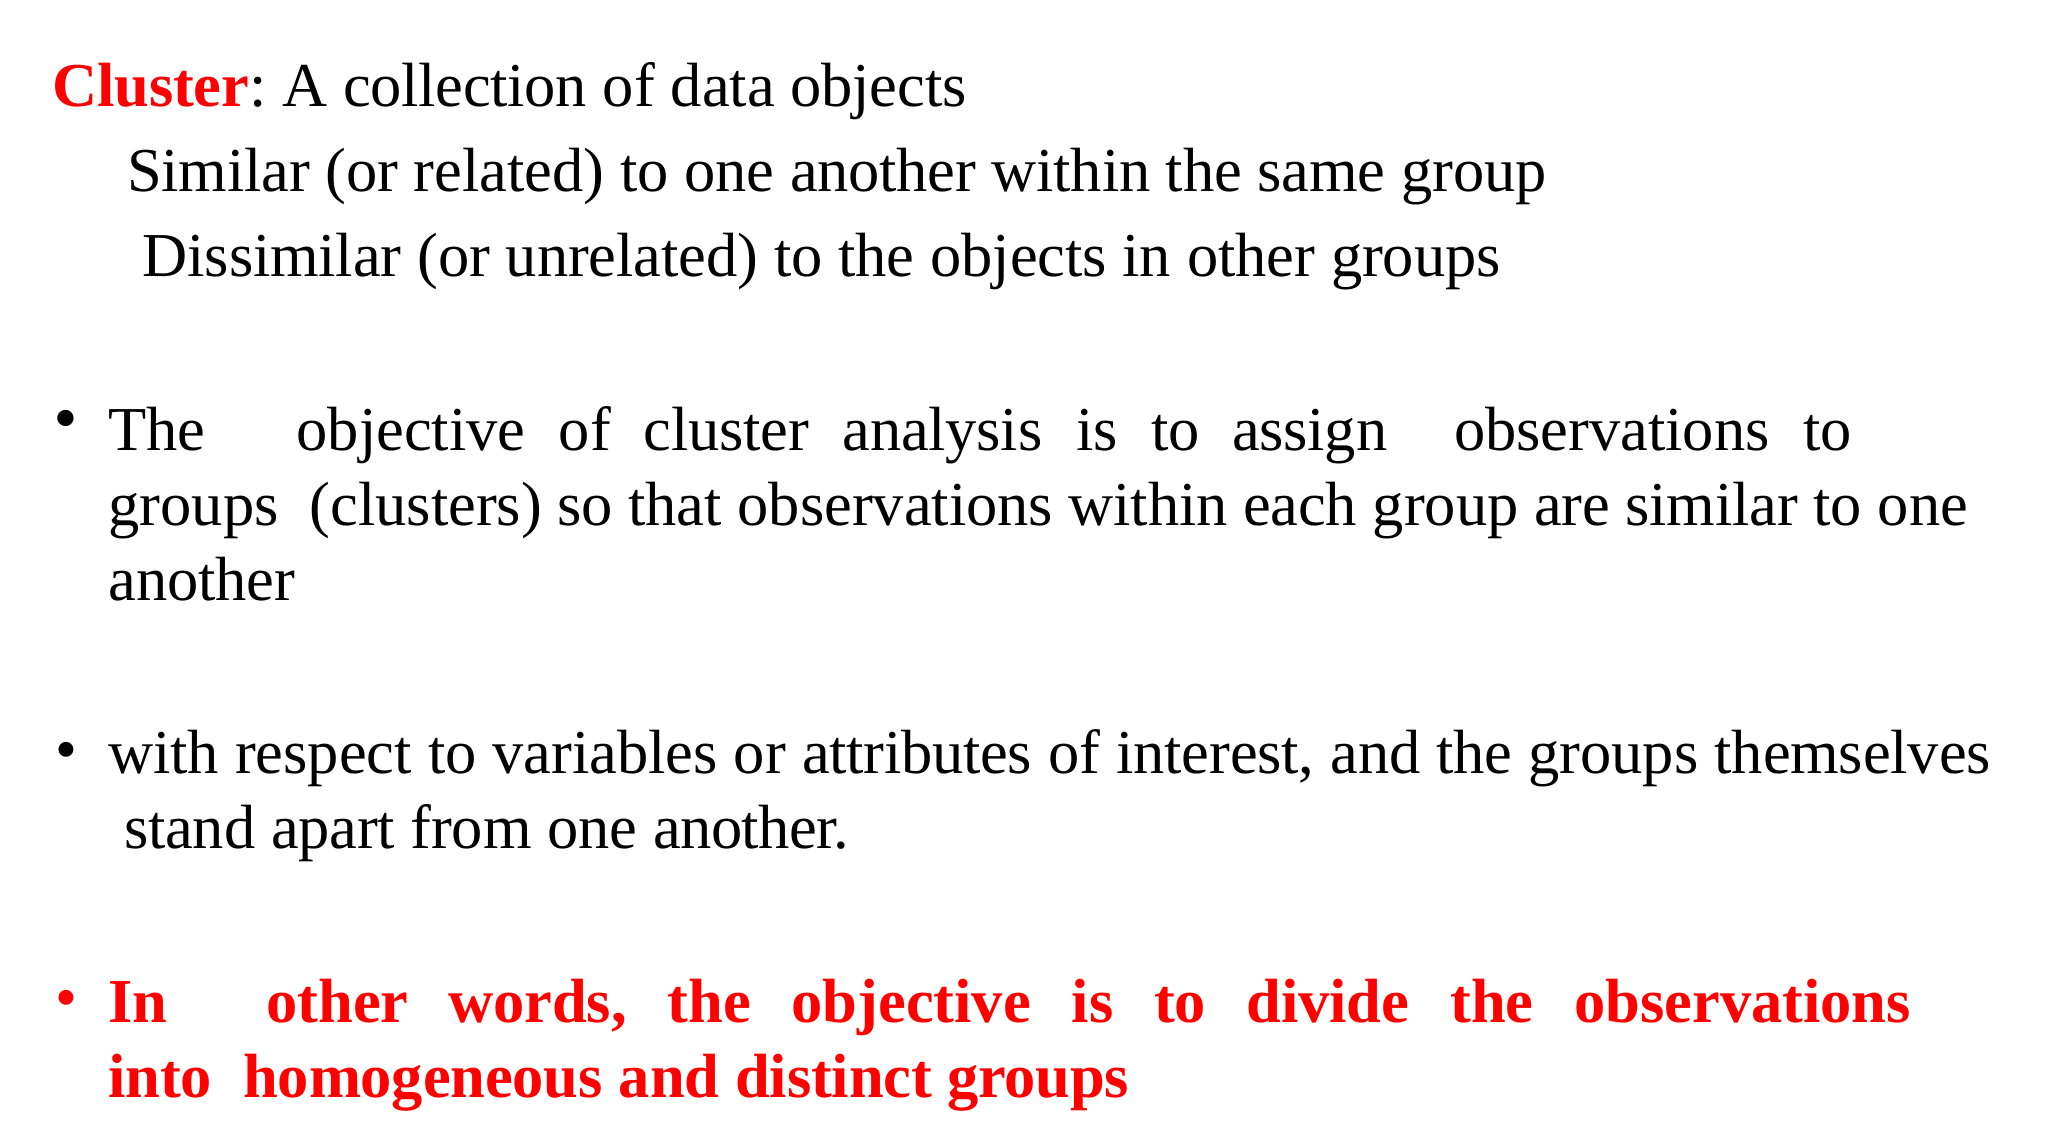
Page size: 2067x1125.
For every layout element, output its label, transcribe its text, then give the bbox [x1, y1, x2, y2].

text_box Cluster: A collection of data objects Similar (or related) to one another within the same group Dissimilar (or unrelated) to the objects in other groups The objective of cluster analysis is to assign observations to groups (clusters) so that observations within each group are similar to one another with respect to variables or attributes of interest, and the groups themselves stand apart from one another. In other words, the objective is to divide the observations into homogeneous and distinct groups [50, 32, 2000, 1111]
